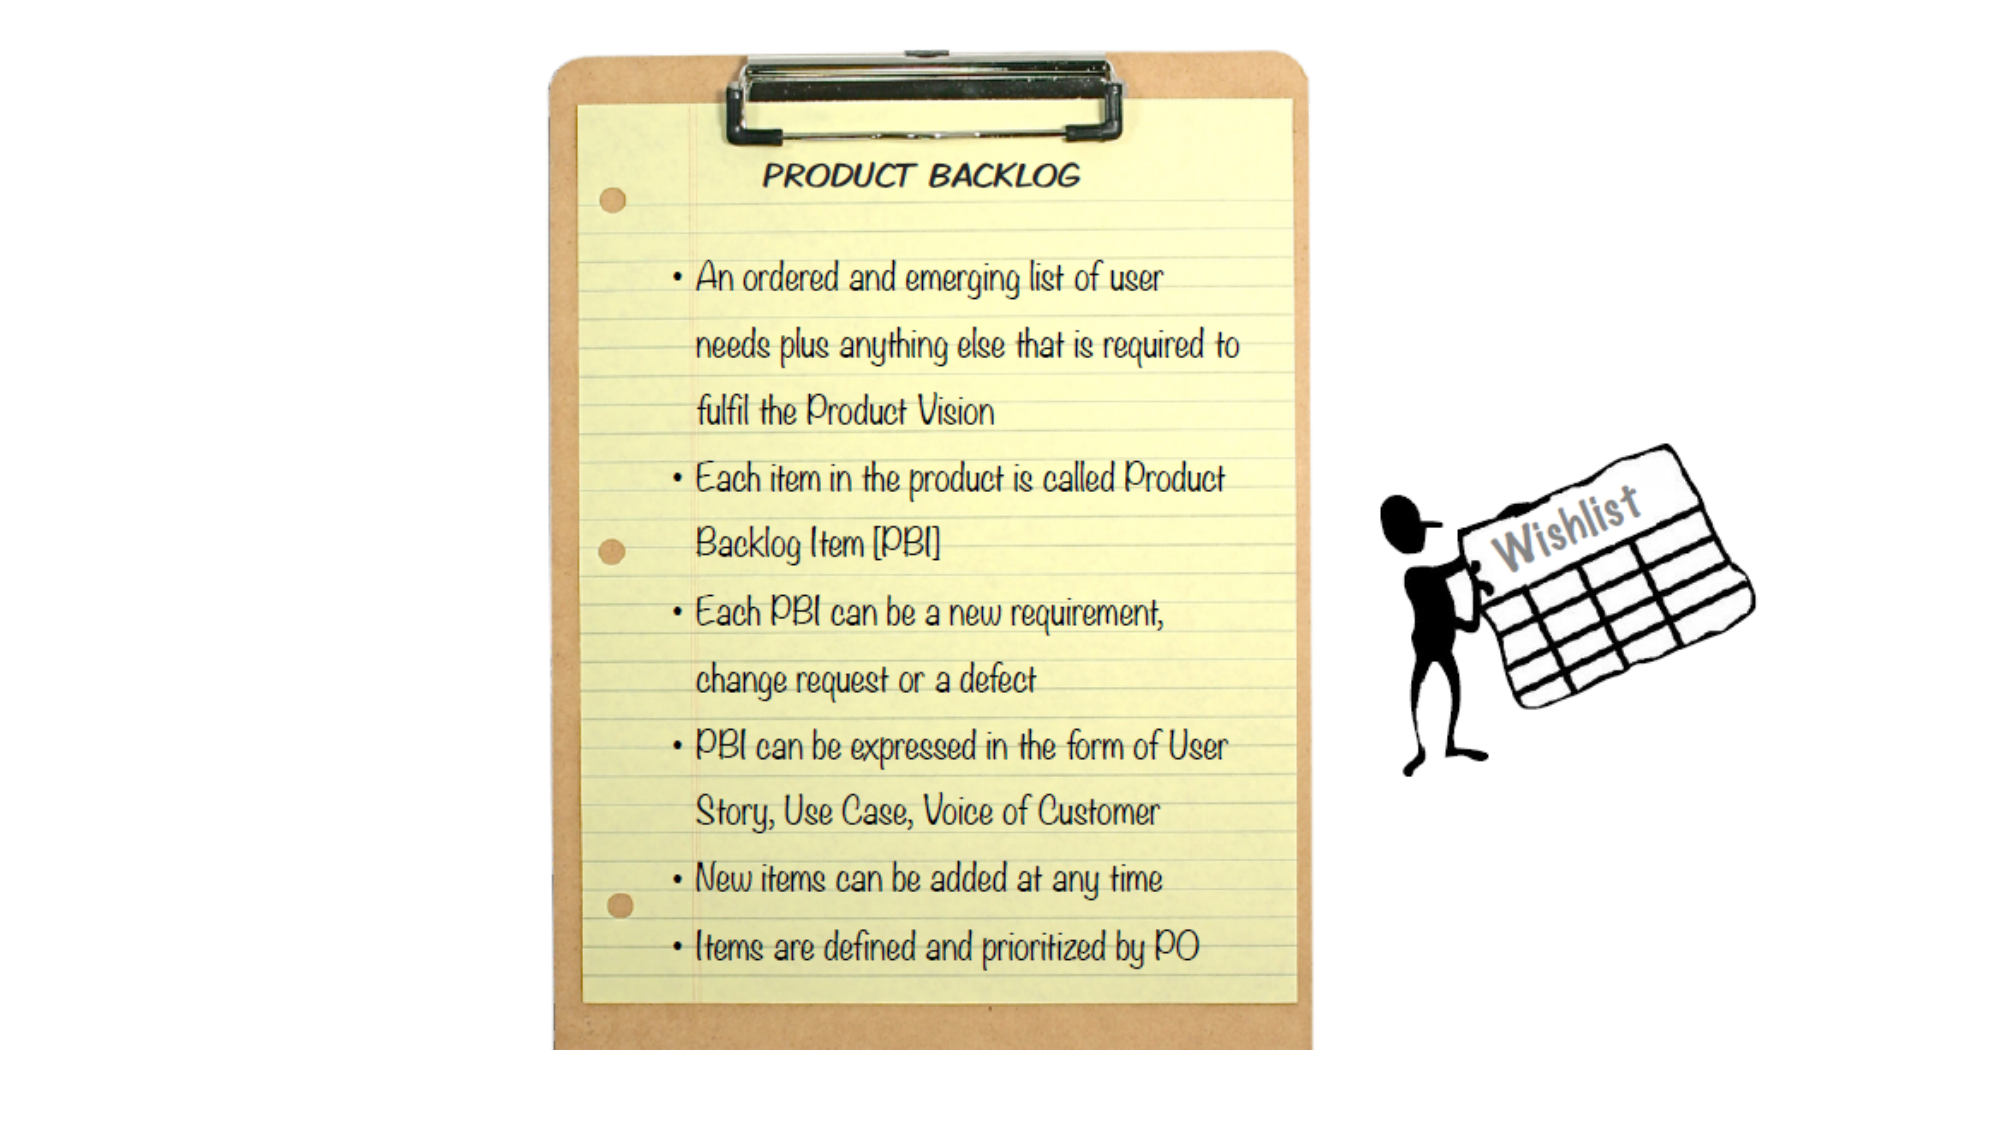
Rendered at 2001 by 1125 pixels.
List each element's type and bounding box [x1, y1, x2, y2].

picture [494, 49, 1773, 1050]
